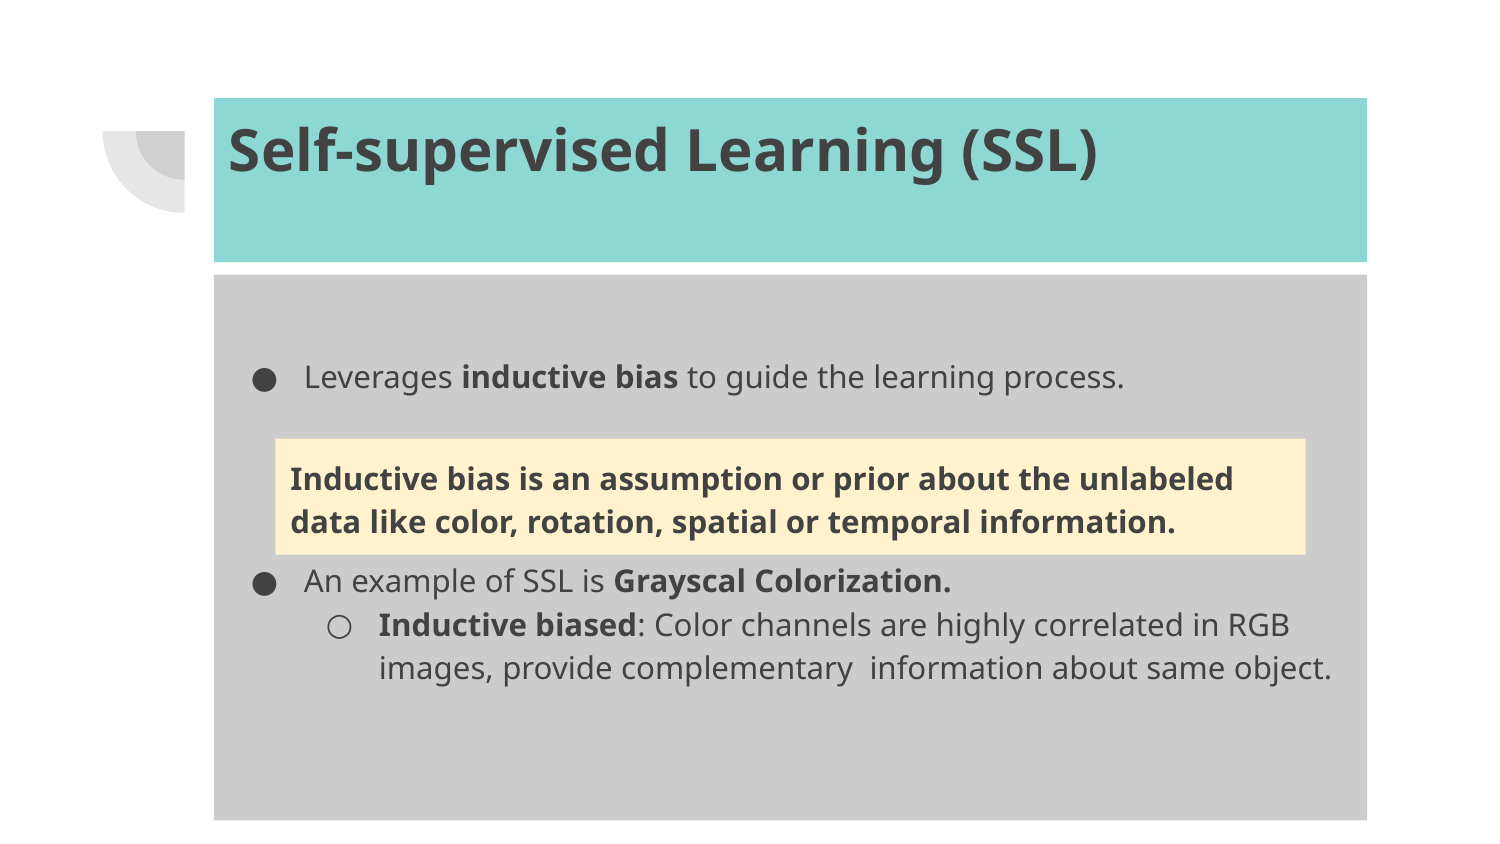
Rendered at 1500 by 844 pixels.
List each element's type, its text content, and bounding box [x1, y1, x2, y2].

title Self-supervised Learning (SSL) [213, 98, 1368, 263]
list Leverages inductive bias to guide the learning process. An example of SSL is Grayscal Colorization. Inductive biased: Color channels are highly correlated in RGB images, provide complementary information about same object. [213, 274, 1368, 821]
text_box Inductive bias is an assumption or prior about the unlabeled data like color, rotation, spatial or temporal information. [275, 438, 1306, 555]
